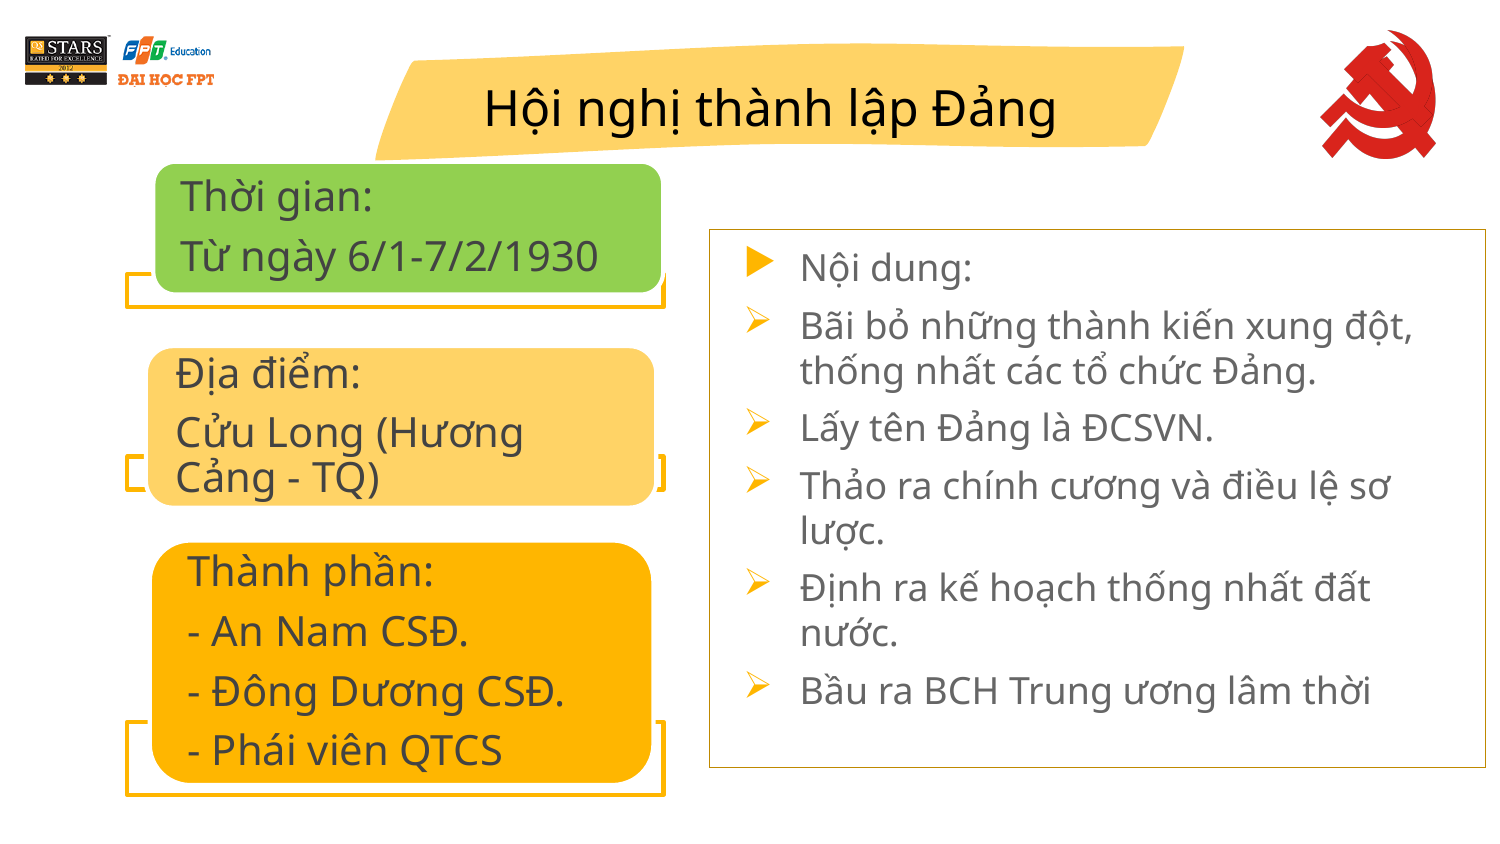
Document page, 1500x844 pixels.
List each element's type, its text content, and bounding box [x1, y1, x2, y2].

picture [25, 35, 214, 87]
list Nội dung: Bãi bỏ những thành kiến xung đột, thống nhất các tổ chức Đảng. Lấy tên Đảng là ĐCSVN. Thảo ra chính cương và điều lệ sơ lược. Định ra kế hoạch thống nhất đất nước. Bầu ra BCH Trung ương lâm thời [709, 229, 1486, 768]
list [127, 153, 664, 802]
picture [1320, 30, 1436, 159]
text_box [375, 43, 1185, 161]
